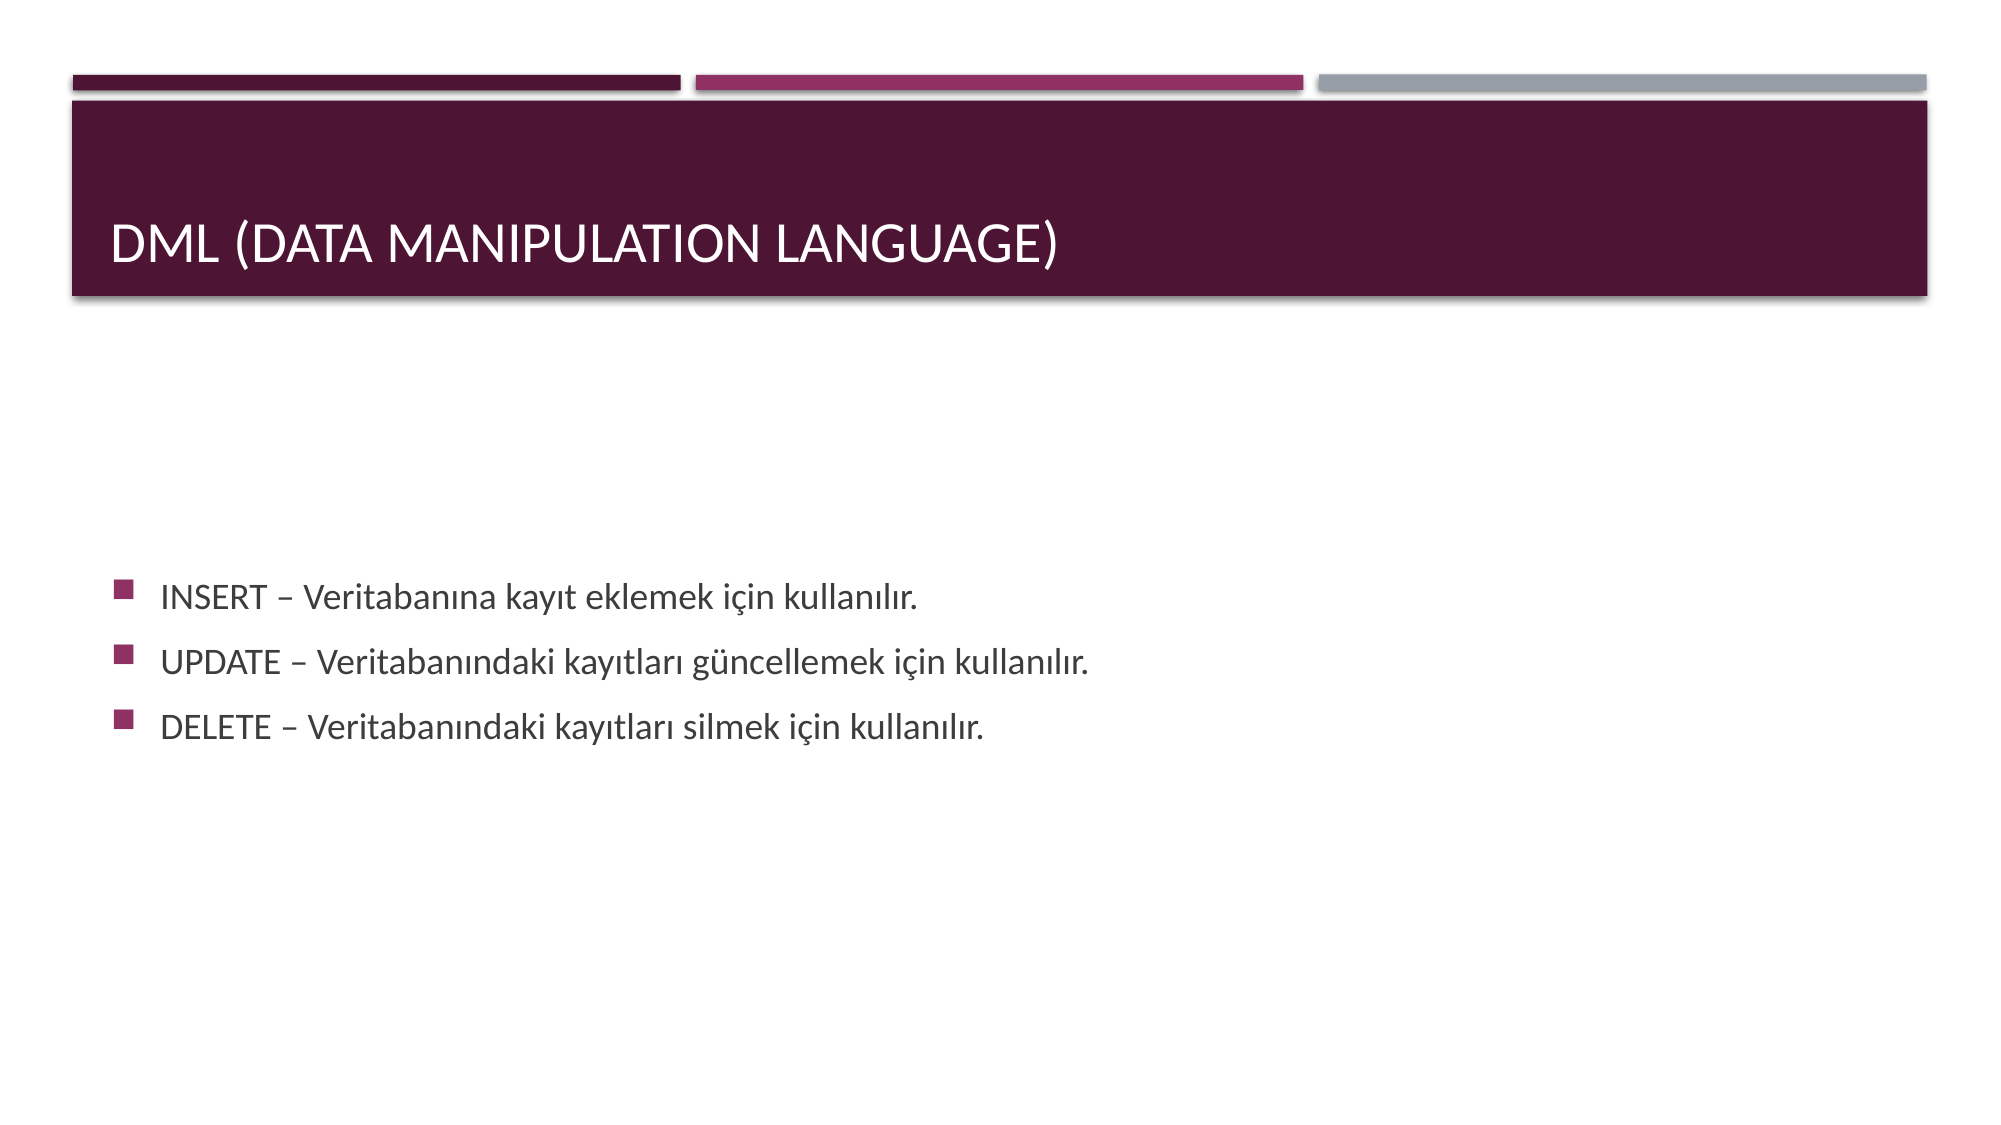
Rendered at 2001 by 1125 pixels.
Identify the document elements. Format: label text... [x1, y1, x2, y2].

title DML (Data manıpulatıon language) [95, 115, 1905, 282]
list INSERT – Veritabanına kayıt eklemek için kullanılır. UPDATE – Veritabanındaki kayıtları güncellemek için kullanılır. DELETE – Veritabanındaki kayıtları silmek için kullanılır. [95, 357, 1905, 962]
